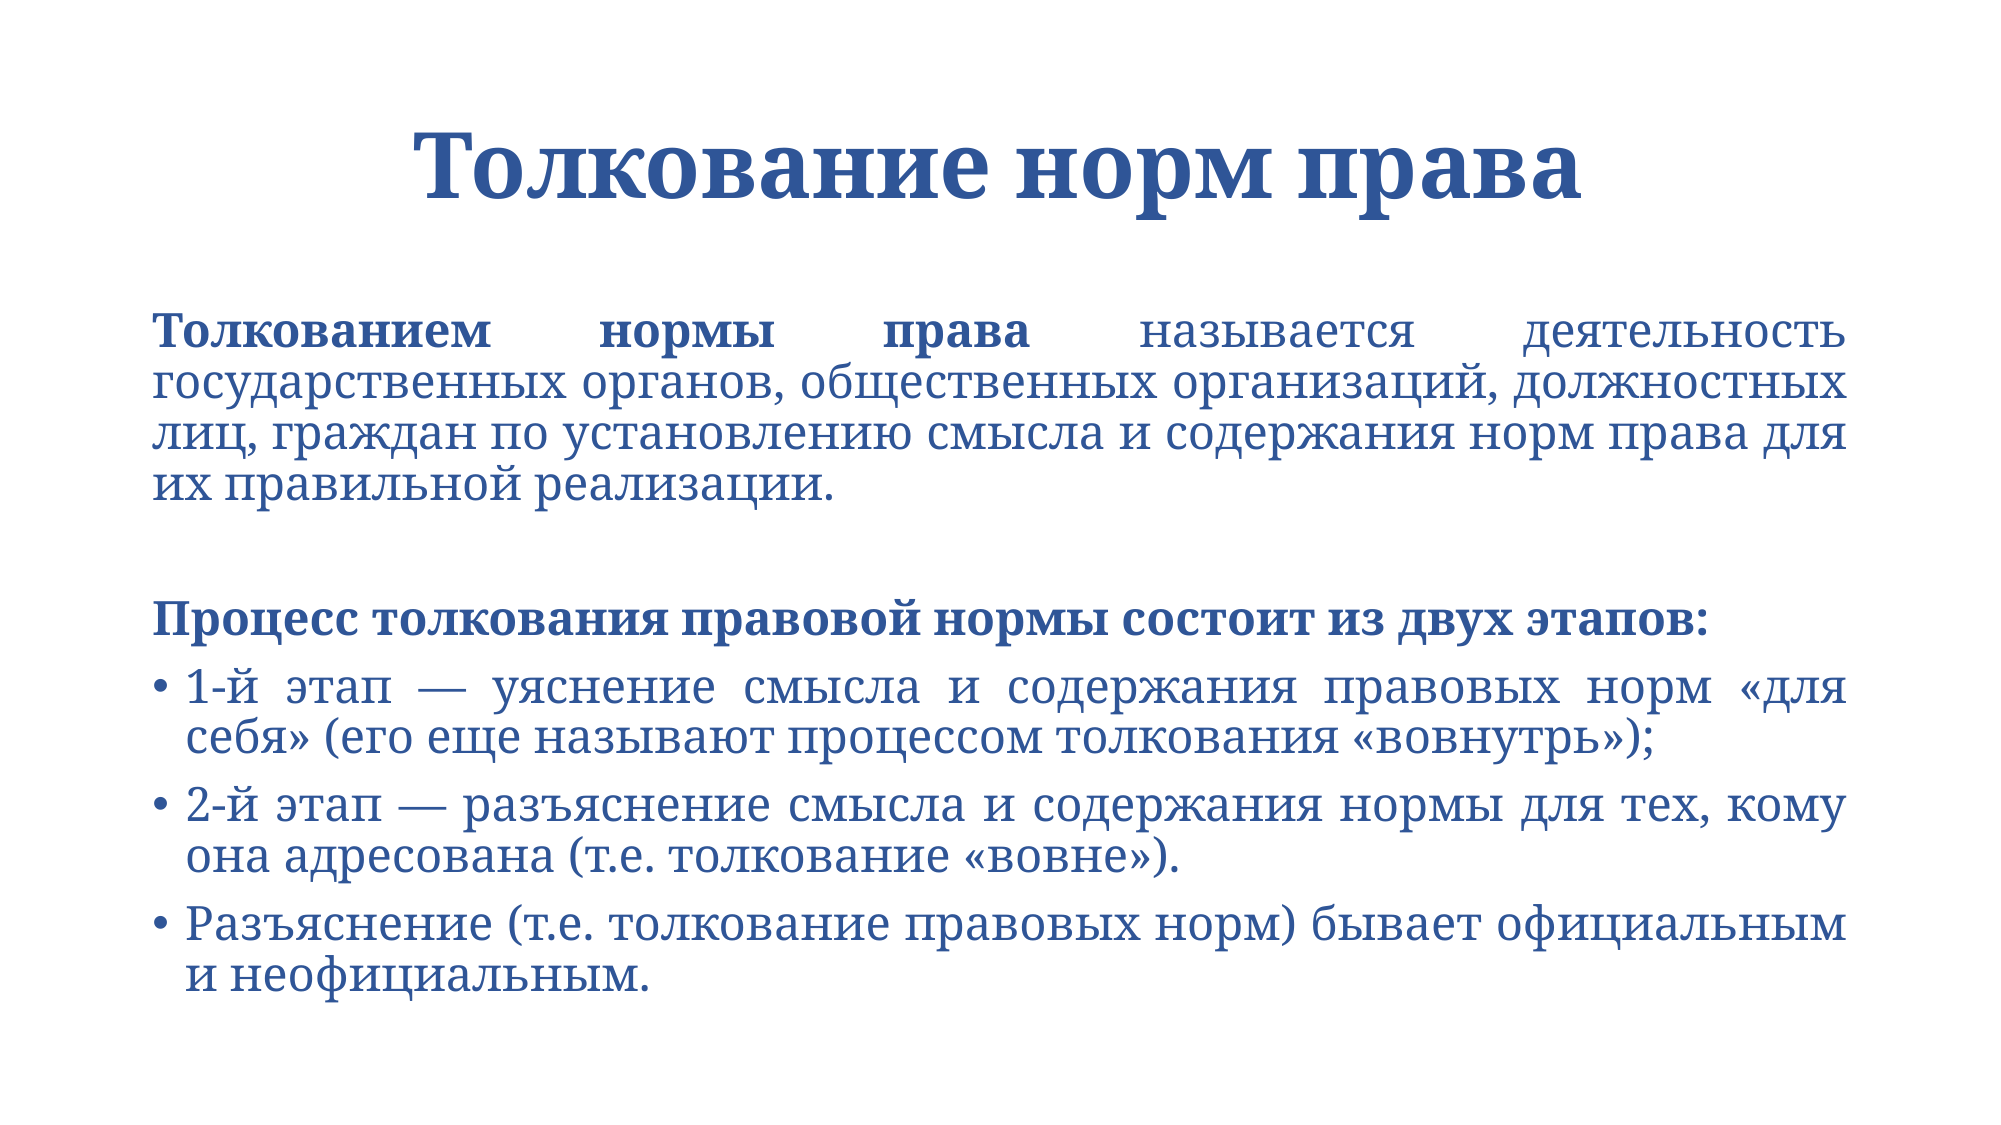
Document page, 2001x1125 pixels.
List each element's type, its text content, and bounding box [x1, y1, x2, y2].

list Толкованием нормы права называется деятельность государственных органов, общественных организаций, должностных лиц, граждан по установлению смысла и содержания норм права для их правильной реализации. Процесс толкования правовой нормы состоит из двух этапов: 1-й этап — уяснение смысла и содержания правовых норм «для себя» (его еще называют процессом толкования «вовнутрь»); 2-й этап — разъяснение смысла и содержания нормы для тех, кому она адресована (т.е. толкование «вовне»). Разъяснение (т.е. толкование правовых норм) бывает официальным и неофициальным. [137, 299, 1863, 1014]
title Толкование норм права [137, 59, 1863, 278]
